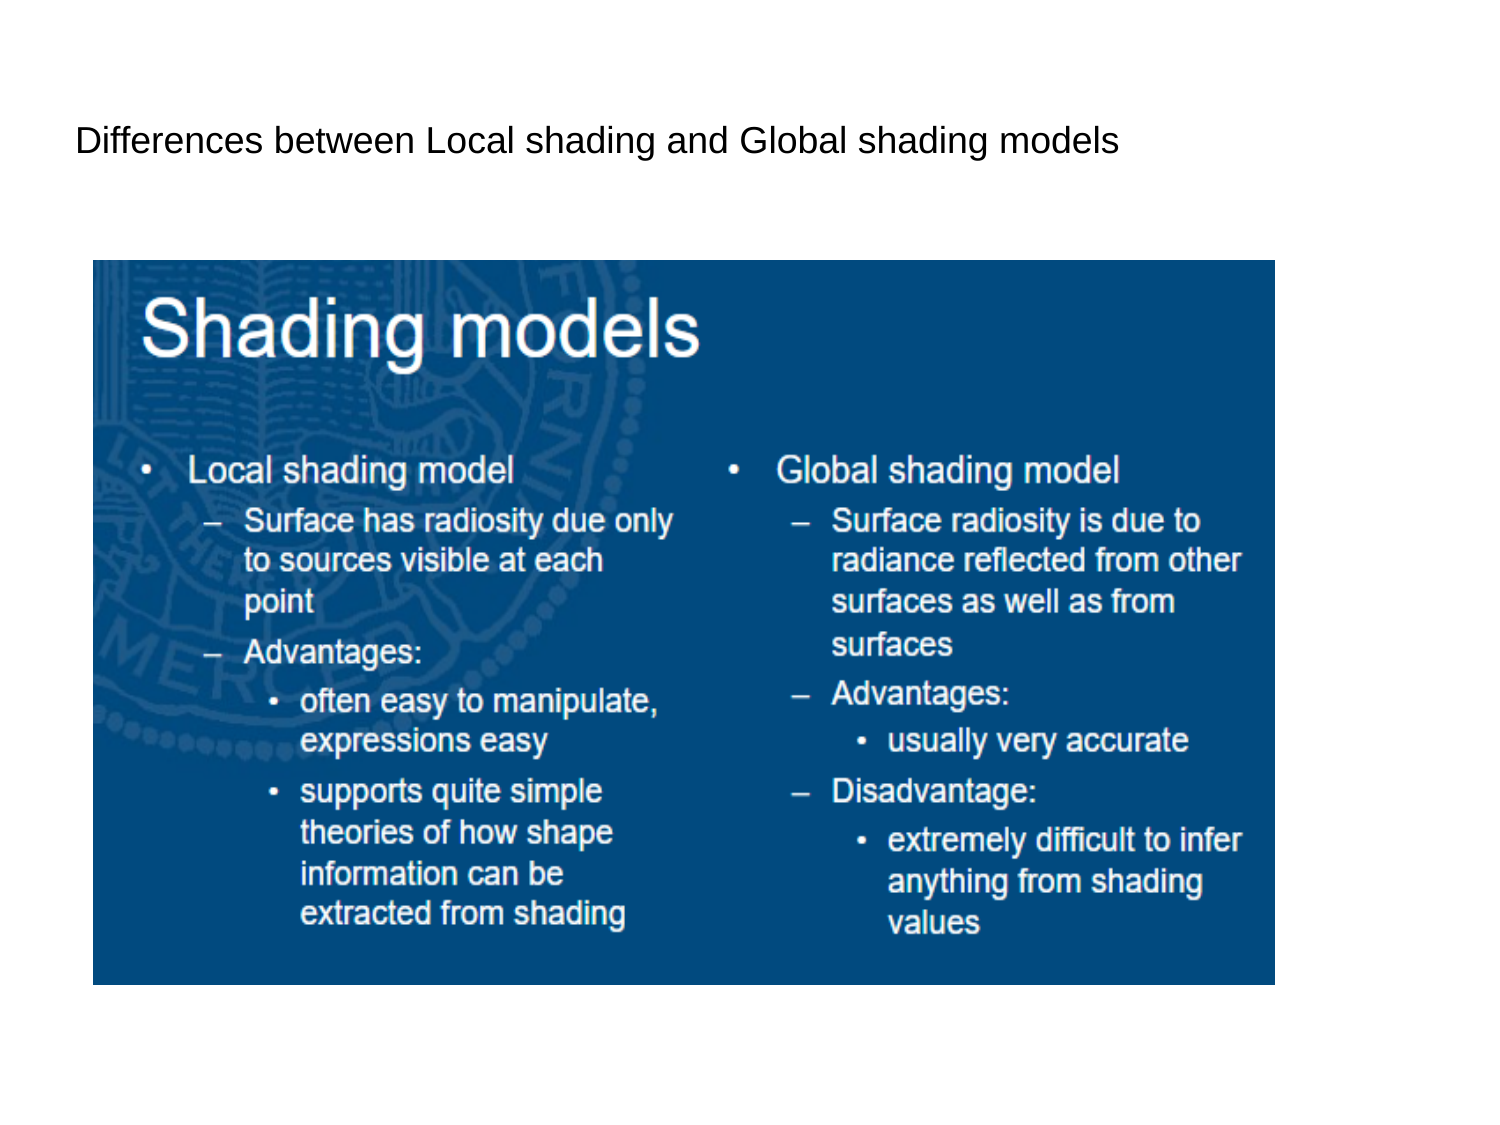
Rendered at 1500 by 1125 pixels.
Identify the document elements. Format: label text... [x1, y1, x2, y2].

picture [93, 260, 1275, 985]
title Differences between Local shading and Global shading models [75, 44, 1425, 233]
